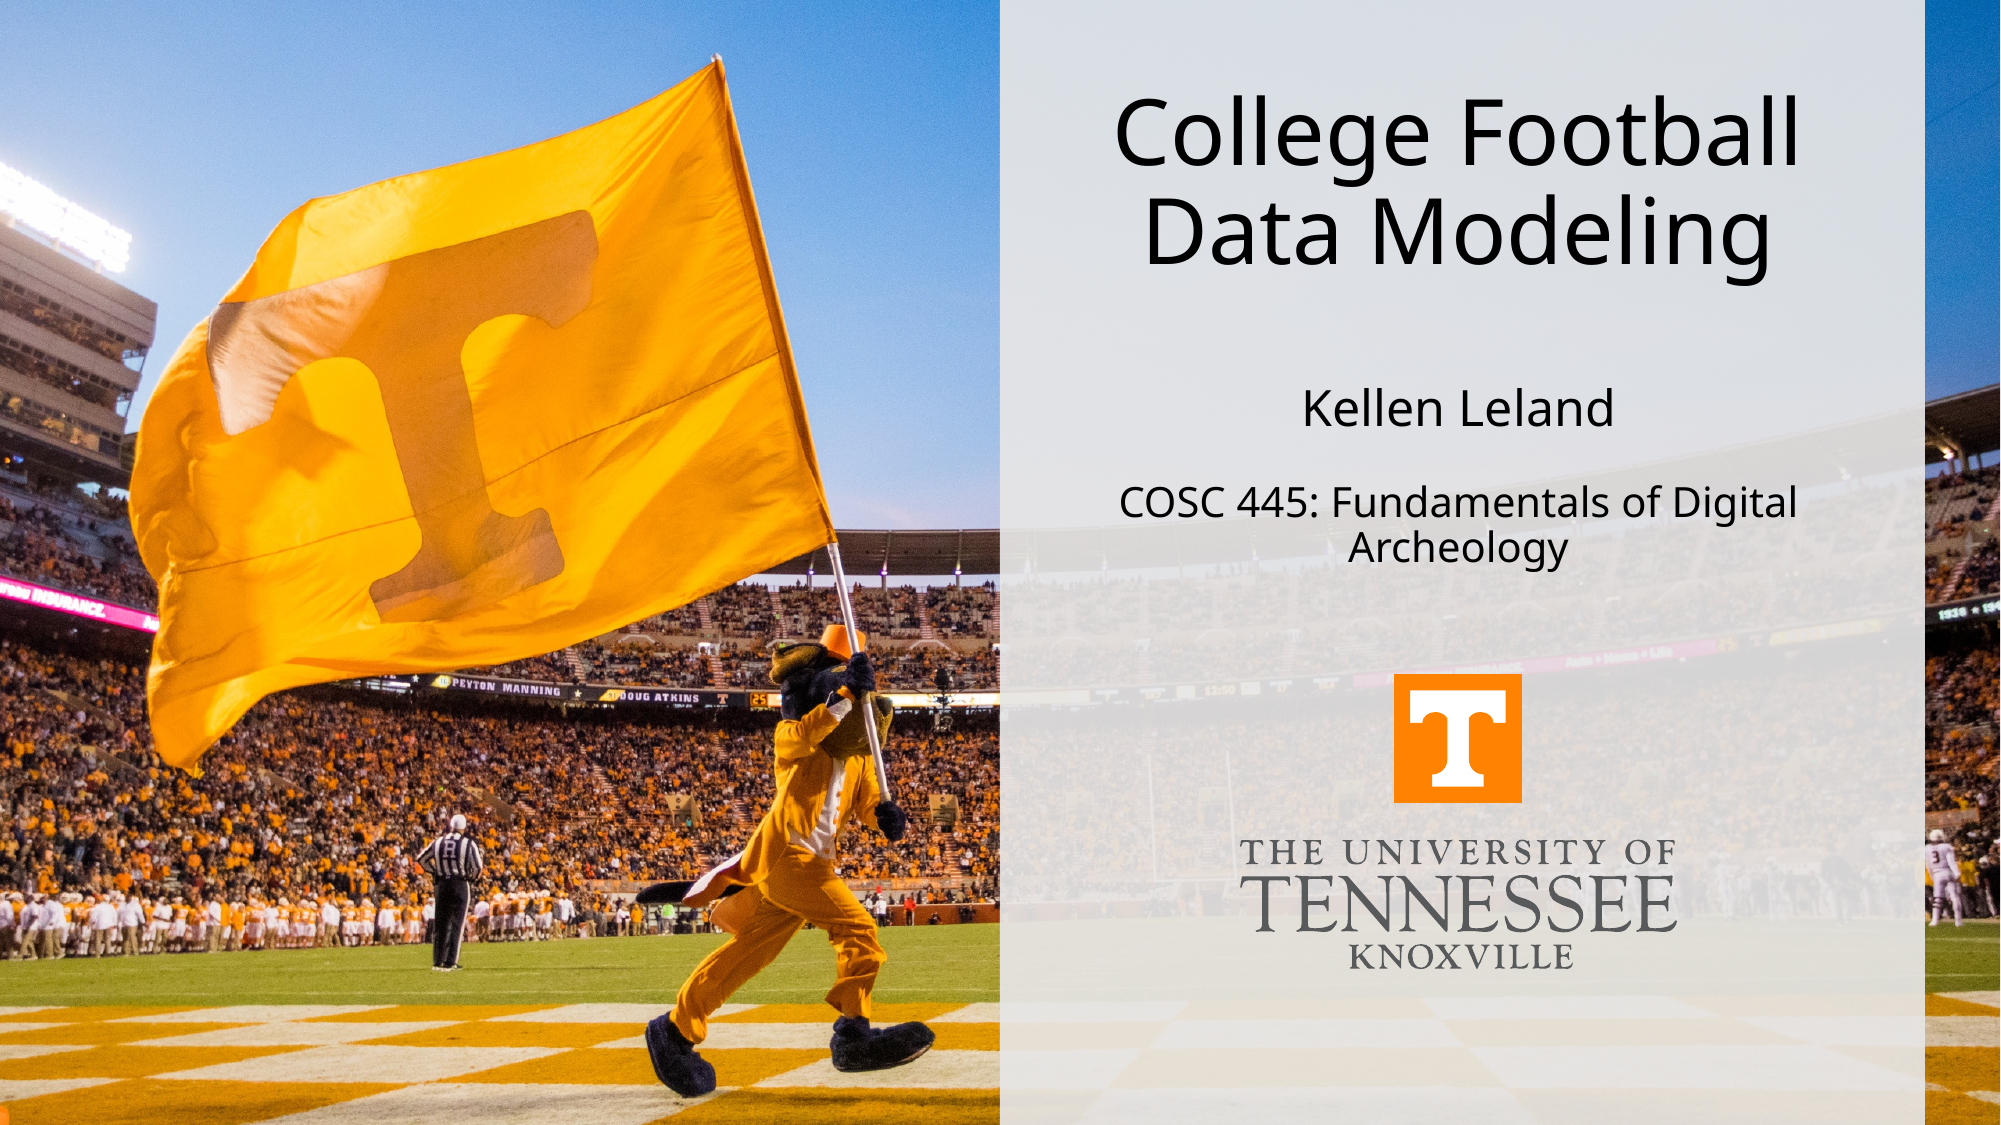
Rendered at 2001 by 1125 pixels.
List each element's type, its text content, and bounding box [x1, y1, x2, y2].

picture [1925, 0, 2001, 1125]
title College Football Data Modeling Kellen Leland COSC 445: Fundamentals of Digital Archeology [1081, 59, 1837, 599]
picture [0, 0, 999, 1125]
